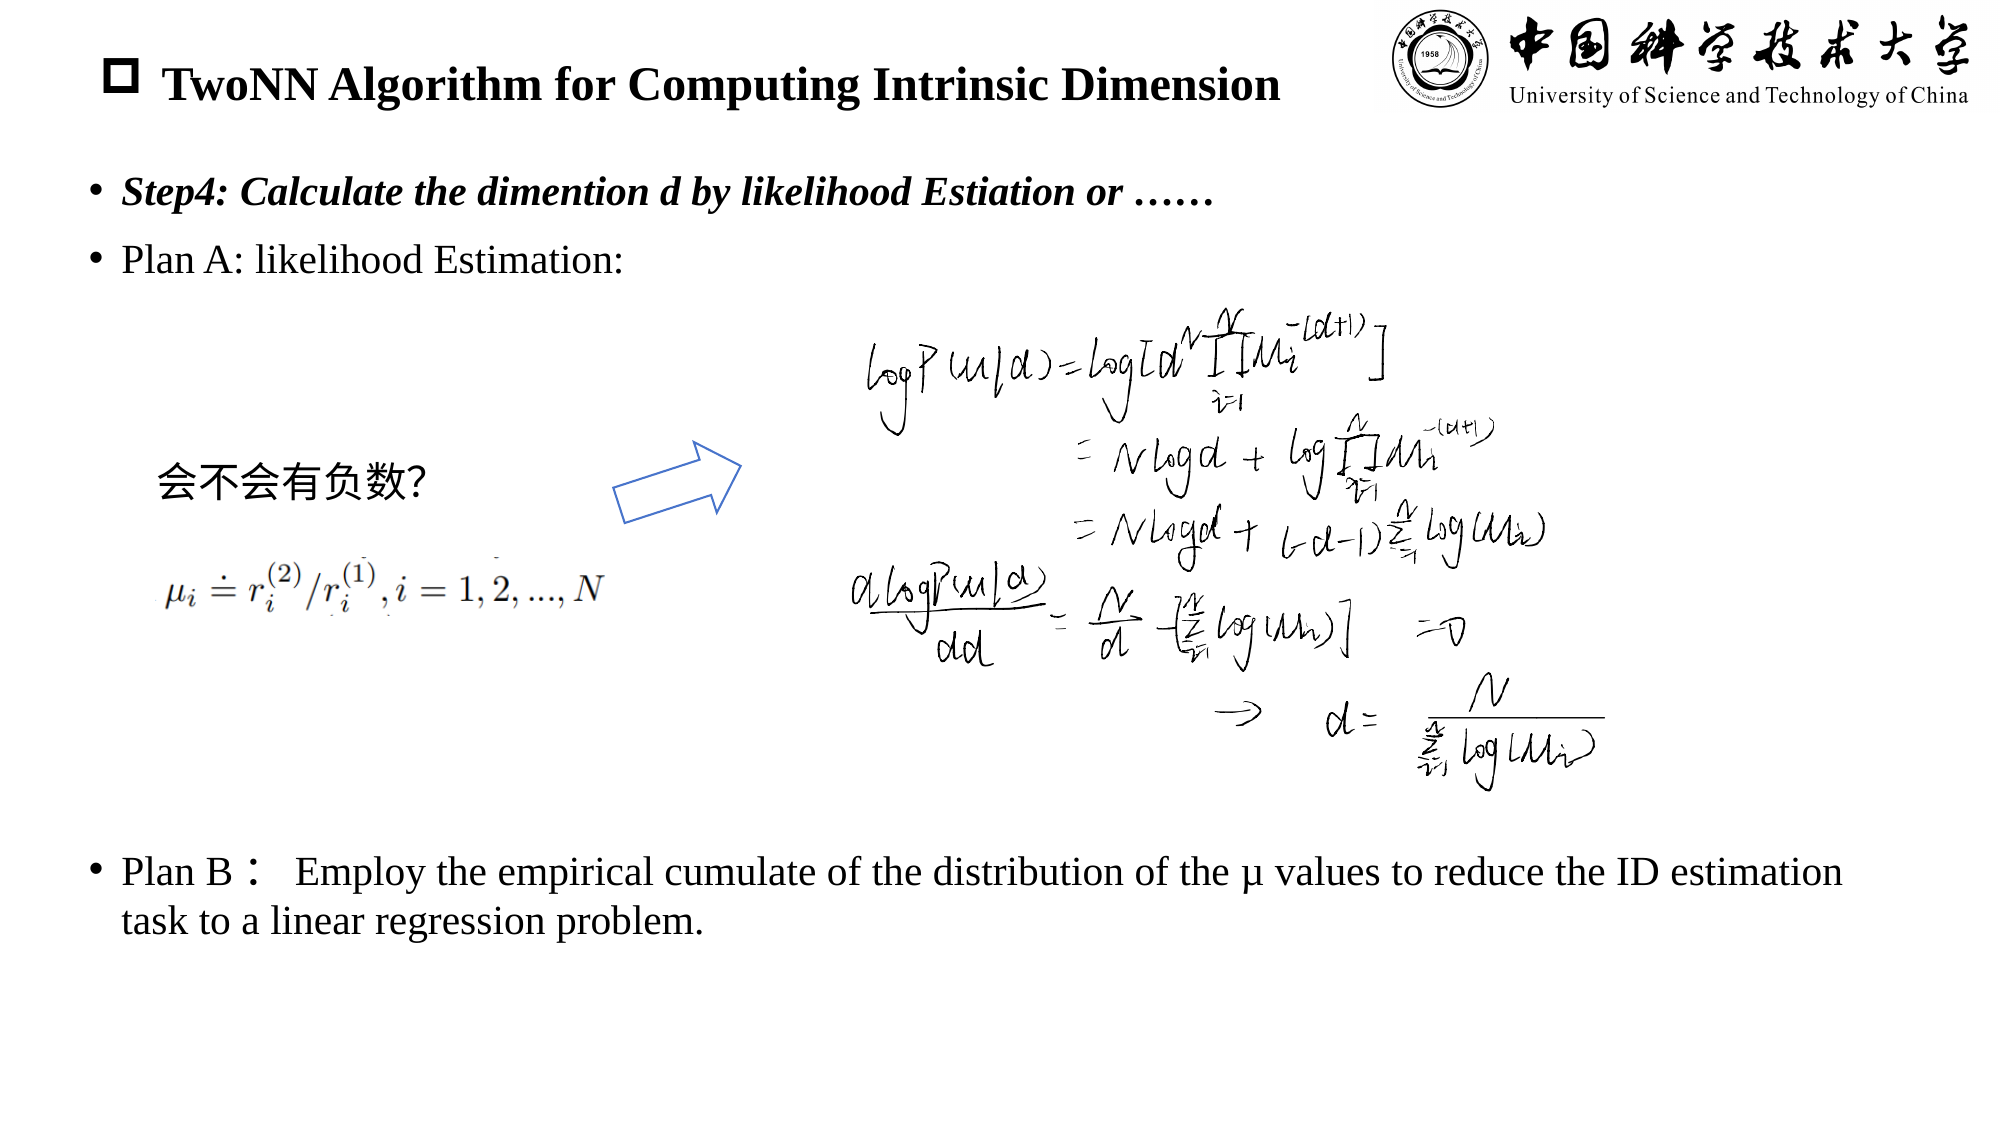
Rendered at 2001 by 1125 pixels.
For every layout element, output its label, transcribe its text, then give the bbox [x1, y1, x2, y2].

picture [154, 554, 609, 616]
text_box [611, 439, 743, 525]
picture [1374, 0, 2000, 113]
title TwoNN Algorithm for Computing Intrinsic Dimension [84, 32, 1517, 137]
picture [816, 295, 1646, 811]
list Step4: Calculate the dimention d by likelihood Estiation or …… Plan A: likelihood Estimation: Plan B：Employ the empirical cumulate of the distribution of the µ values to reduce the ID estimation task to a linear regression problem. [73, 156, 1863, 1014]
